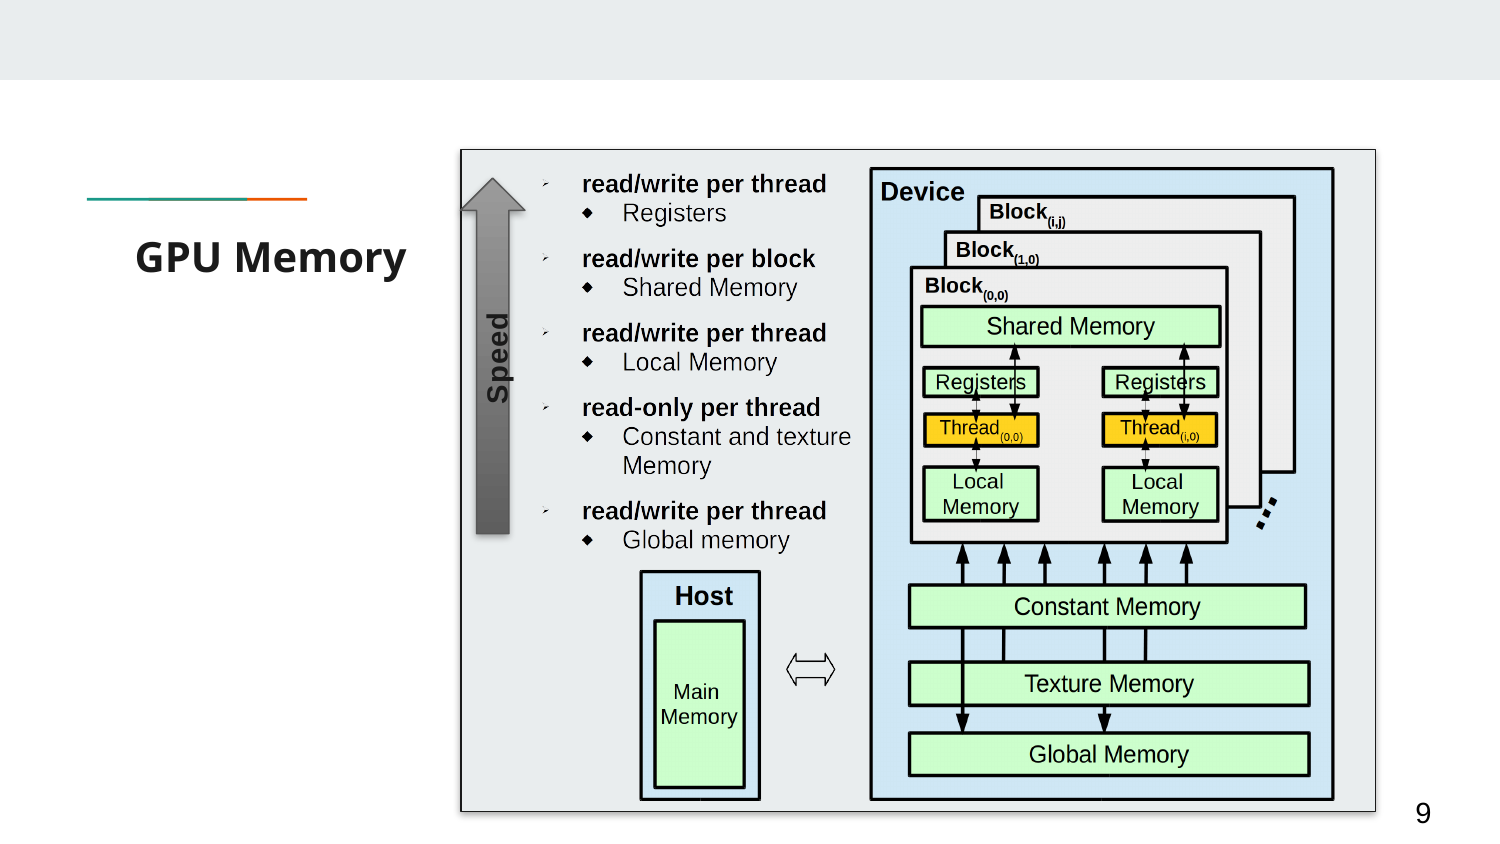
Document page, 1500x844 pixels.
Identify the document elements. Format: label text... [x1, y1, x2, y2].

title GPU Memory [119, 216, 455, 305]
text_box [460, 149, 1401, 812]
slide_number 9 [1400, 779, 1491, 844]
